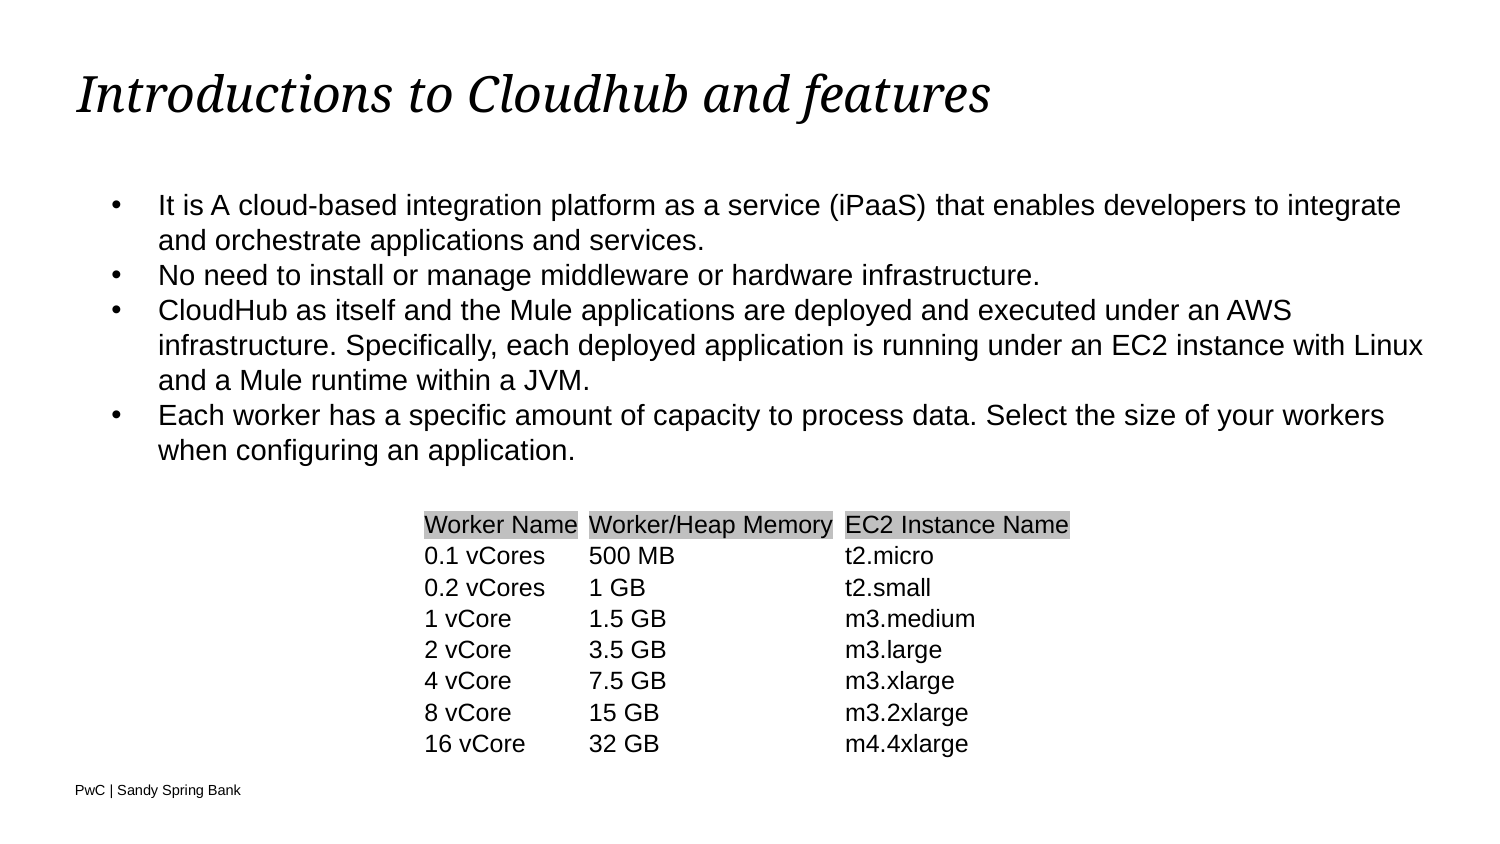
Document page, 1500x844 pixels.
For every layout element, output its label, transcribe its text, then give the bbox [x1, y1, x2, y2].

table_cell m3.large [844, 633, 1077, 664]
table_header Worker Name [423, 508, 587, 539]
table_header Worker/Heap Memory [587, 508, 844, 539]
table_cell 0.2 vCores [423, 570, 587, 601]
table_cell 7.5 GB [587, 664, 844, 695]
table_cell 3.5 GB [587, 633, 844, 664]
title Introductions to Cloudhub and features [54, 53, 1446, 135]
table_cell m3.xlarge [844, 664, 1077, 695]
table_cell 0.1 vCores [423, 539, 587, 570]
table_cell 4 vCore [423, 664, 587, 695]
table_cell m4.4xlarge [844, 726, 1077, 758]
table_cell 2 vCore [423, 633, 587, 664]
table_cell 16 vCore [423, 726, 587, 758]
table_cell 15 GB [587, 695, 844, 726]
table_cell 8 vCore [423, 695, 587, 726]
table_cell m3.medium [844, 601, 1077, 633]
table_cell t2.small [844, 570, 1077, 601]
table_cell t2.micro [844, 539, 1077, 570]
table_cell 1.5 GB [587, 601, 844, 633]
table_header EC2 Instance Name [844, 508, 1077, 539]
table_cell 500 MB [587, 539, 844, 570]
table_cell 1 GB [587, 570, 844, 601]
text_box It is A cloud-based integration platform as a service (iPaaS) that enables developers to integrate and orchestrate applications and services. No need to install or manage middleware or hardware infrastructure. CloudHub as itself and the Mule applications are deployed and executed under an AWS infrastructure. Specifically, each deployed application is running under an EC2 instance with Linux and a Mule runtime within a JVM. Each worker has a specific amount of capacity to process data. Select the size of your workers when configuring an application. [94, 177, 1462, 465]
table_cell m3.2xlarge [844, 695, 1077, 726]
table_cell 1 vCore [423, 601, 587, 633]
table_cell 32 GB [587, 726, 844, 758]
